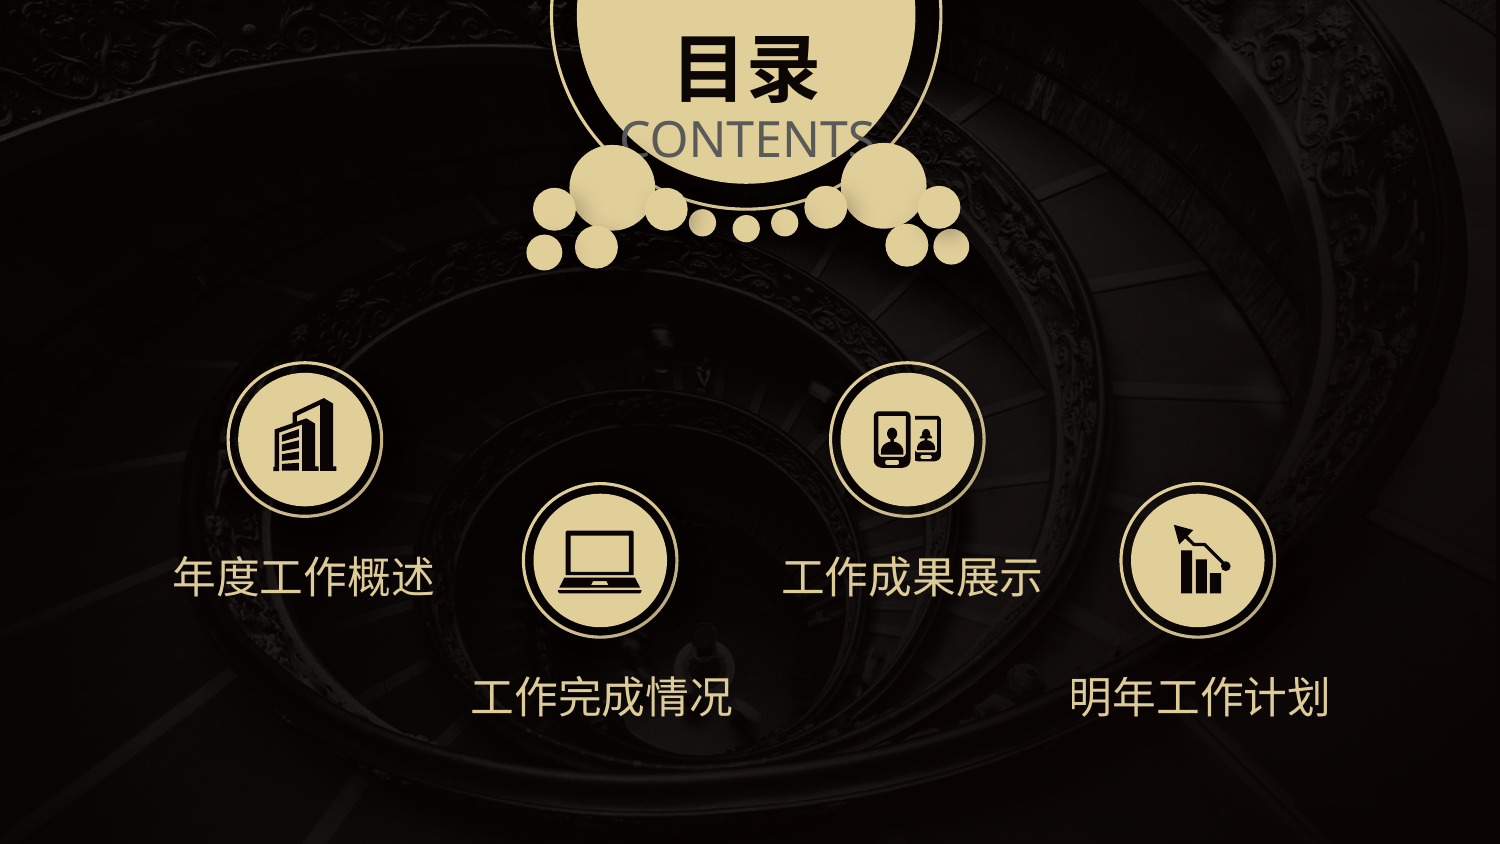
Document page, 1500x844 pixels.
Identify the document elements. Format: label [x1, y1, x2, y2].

text_box [1120, 483, 1275, 638]
text_box [0, 0, 1497, 844]
text_box [650, 14, 844, 176]
text_box [523, 483, 678, 638]
text_box [227, 362, 382, 517]
text_box [830, 362, 985, 517]
text_box [551, 0, 942, 210]
